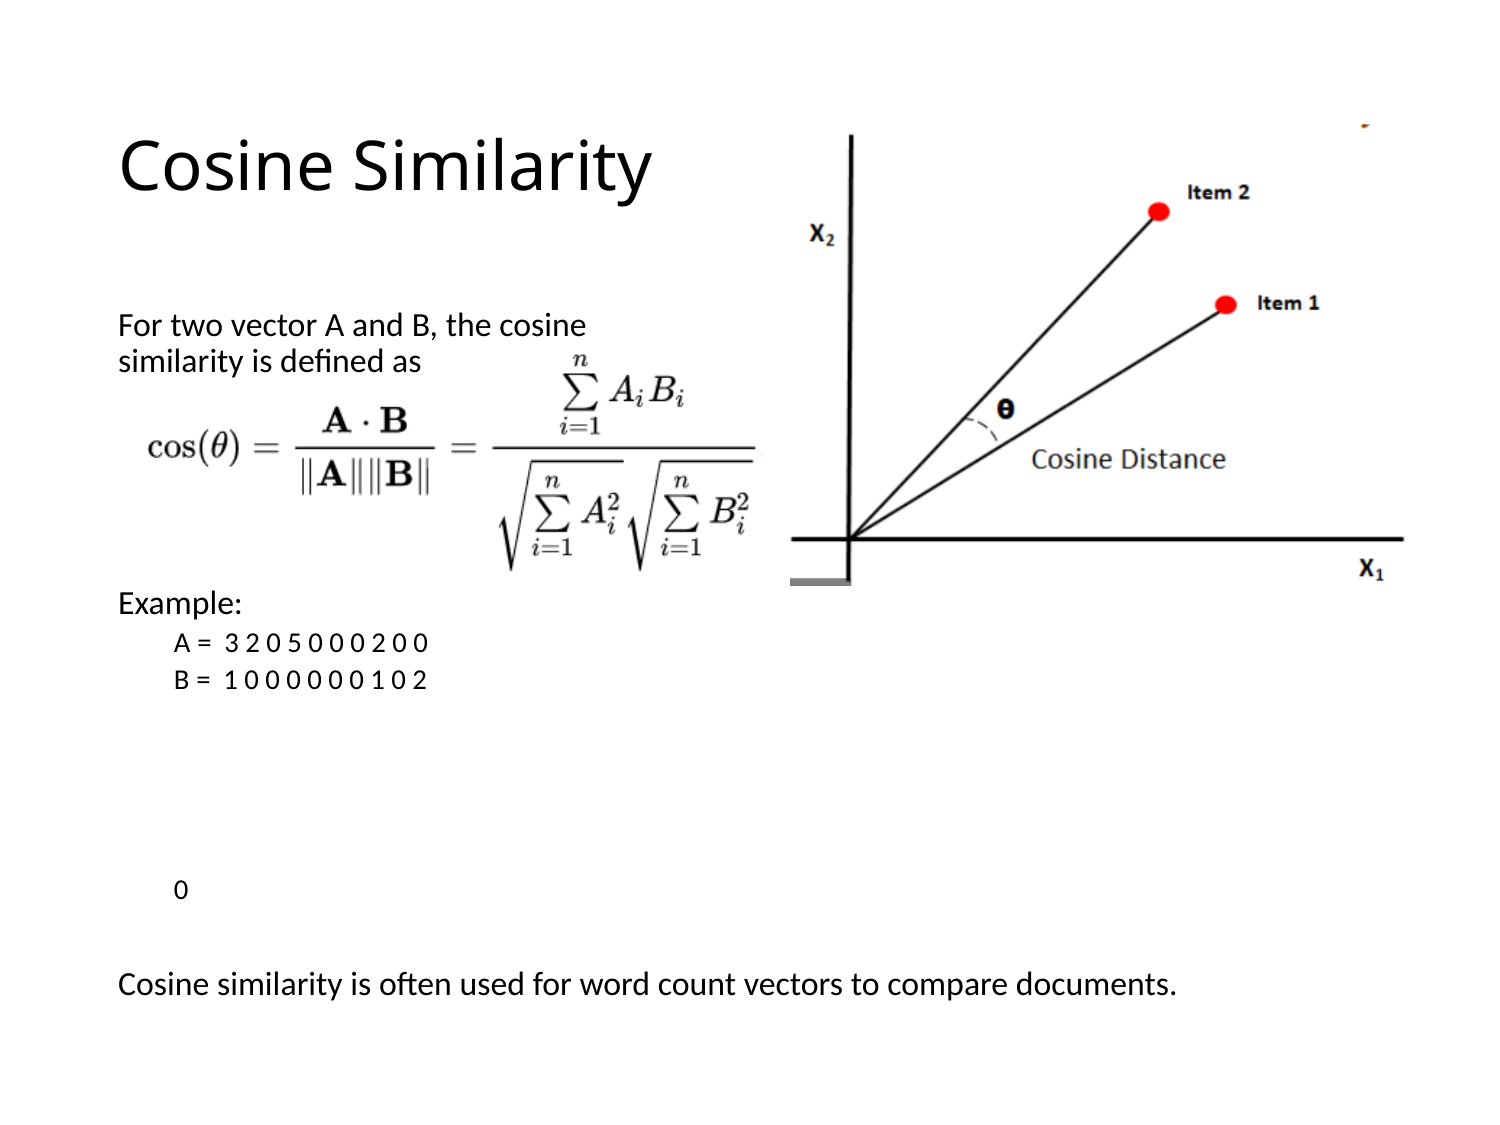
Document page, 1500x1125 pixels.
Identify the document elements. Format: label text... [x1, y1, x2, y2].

title Cosine Similarity [103, 59, 1397, 278]
picture [790, 124, 1428, 586]
picture [143, 349, 763, 586]
